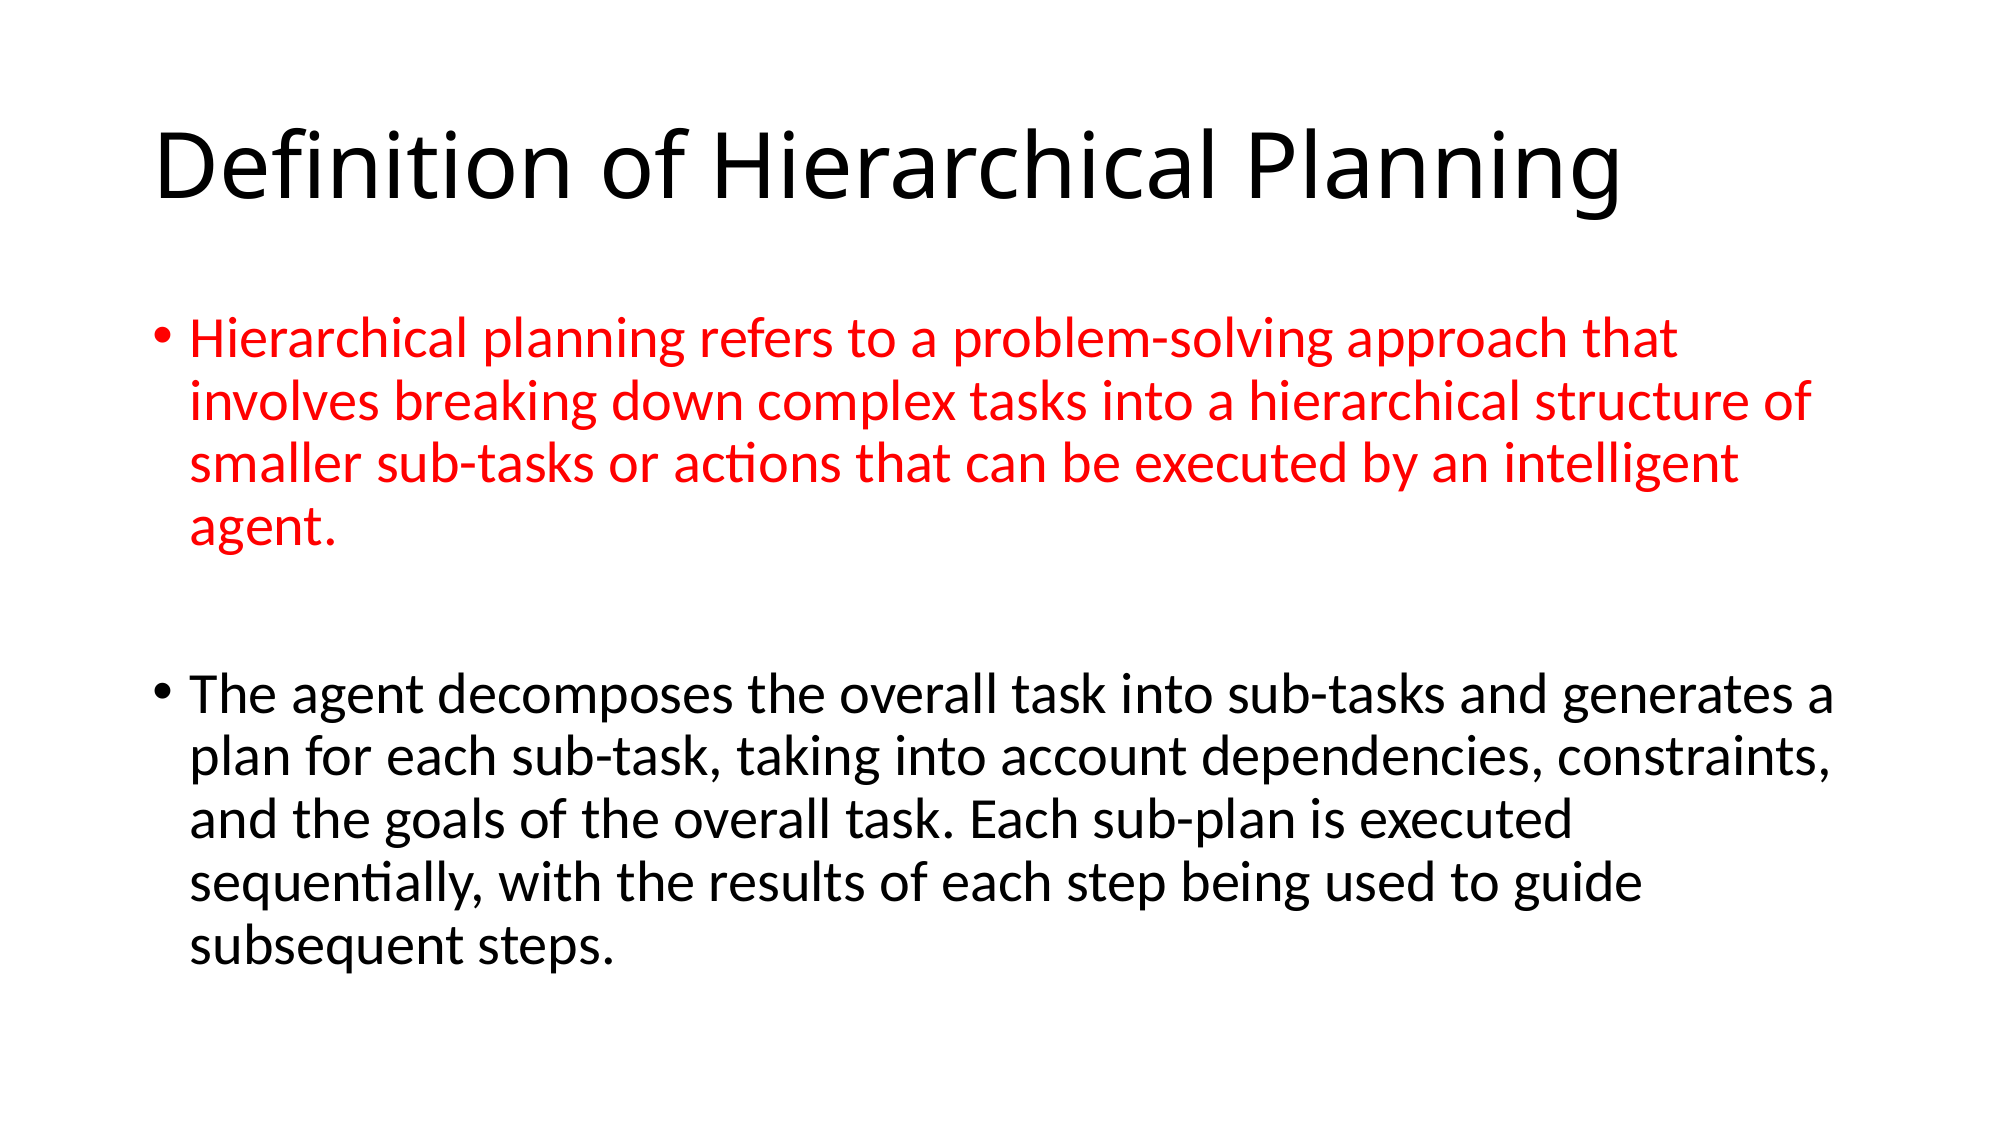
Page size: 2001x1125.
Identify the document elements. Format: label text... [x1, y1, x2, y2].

title Definition of Hierarchical Planning [137, 59, 1863, 278]
list Hierarchical planning refers to a problem-solving approach that involves breaking down complex tasks into a hierarchical structure of smaller sub-tasks or actions that can be executed by an intelligent agent. The agent decomposes the overall task into sub-tasks and generates a plan for each sub-task, taking into account dependencies, constraints, and the goals of the overall task. Each sub-plan is executed sequentially, with the results of each step being used to guide subsequent steps. [137, 299, 1863, 1014]
